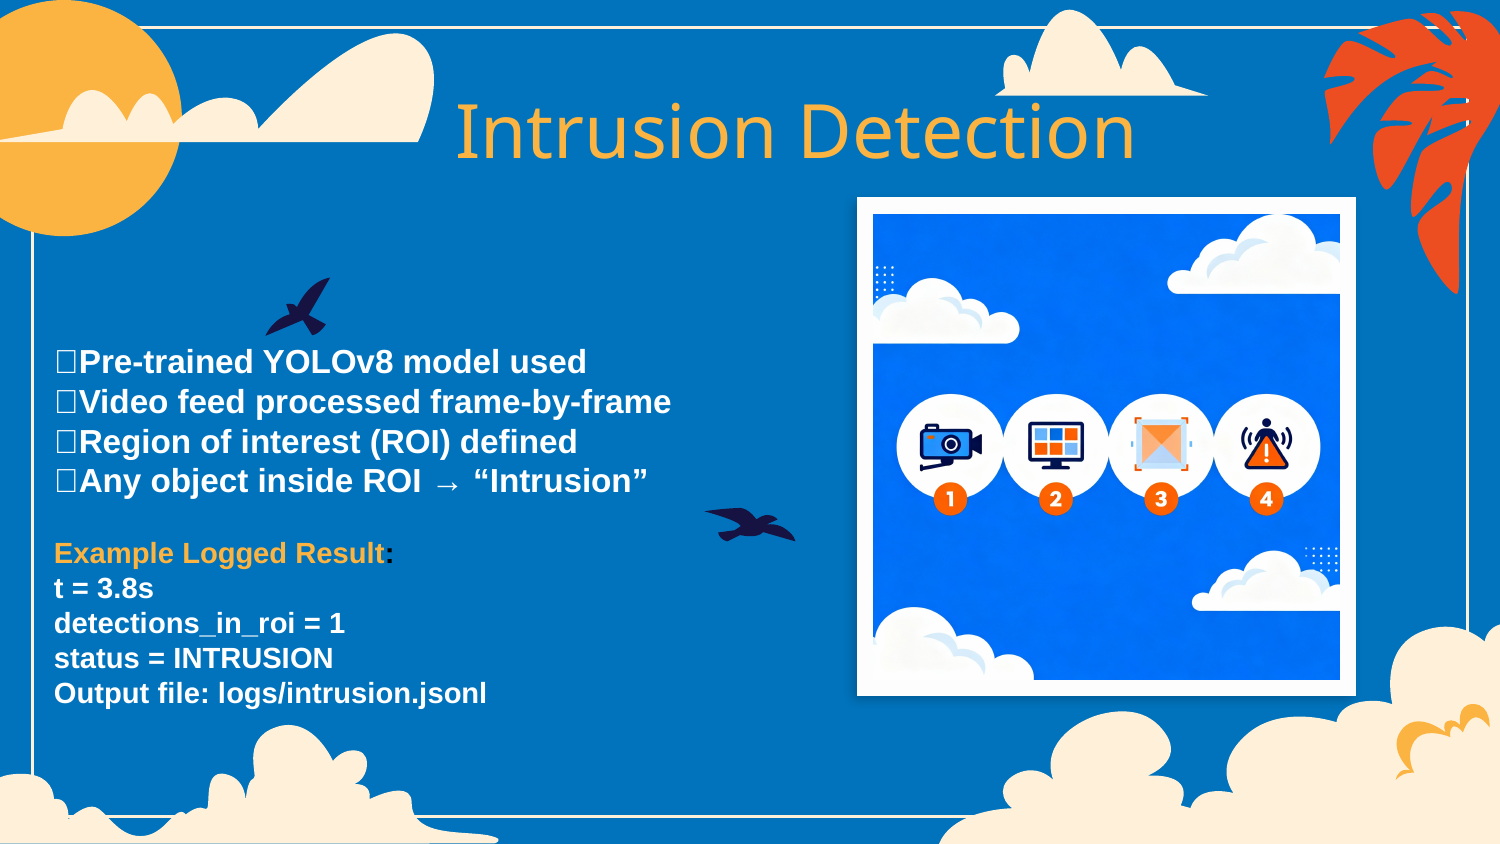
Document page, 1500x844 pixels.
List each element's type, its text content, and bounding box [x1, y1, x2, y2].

text_box 🚨Pre-trained YOLOv8 model used 🚨Video feed processed frame-by-frame 🚨Region of interest (ROI) defined 🚨Any object inside ROI → “Intrusion” Example Logged Result: t = 3.8s detections_in_roi = 1 status = INTRUSION Output file: logs/intrusion.jsonl [39, 332, 946, 752]
picture [873, 213, 1340, 680]
title Intrusion Detection [125, 60, 1468, 197]
